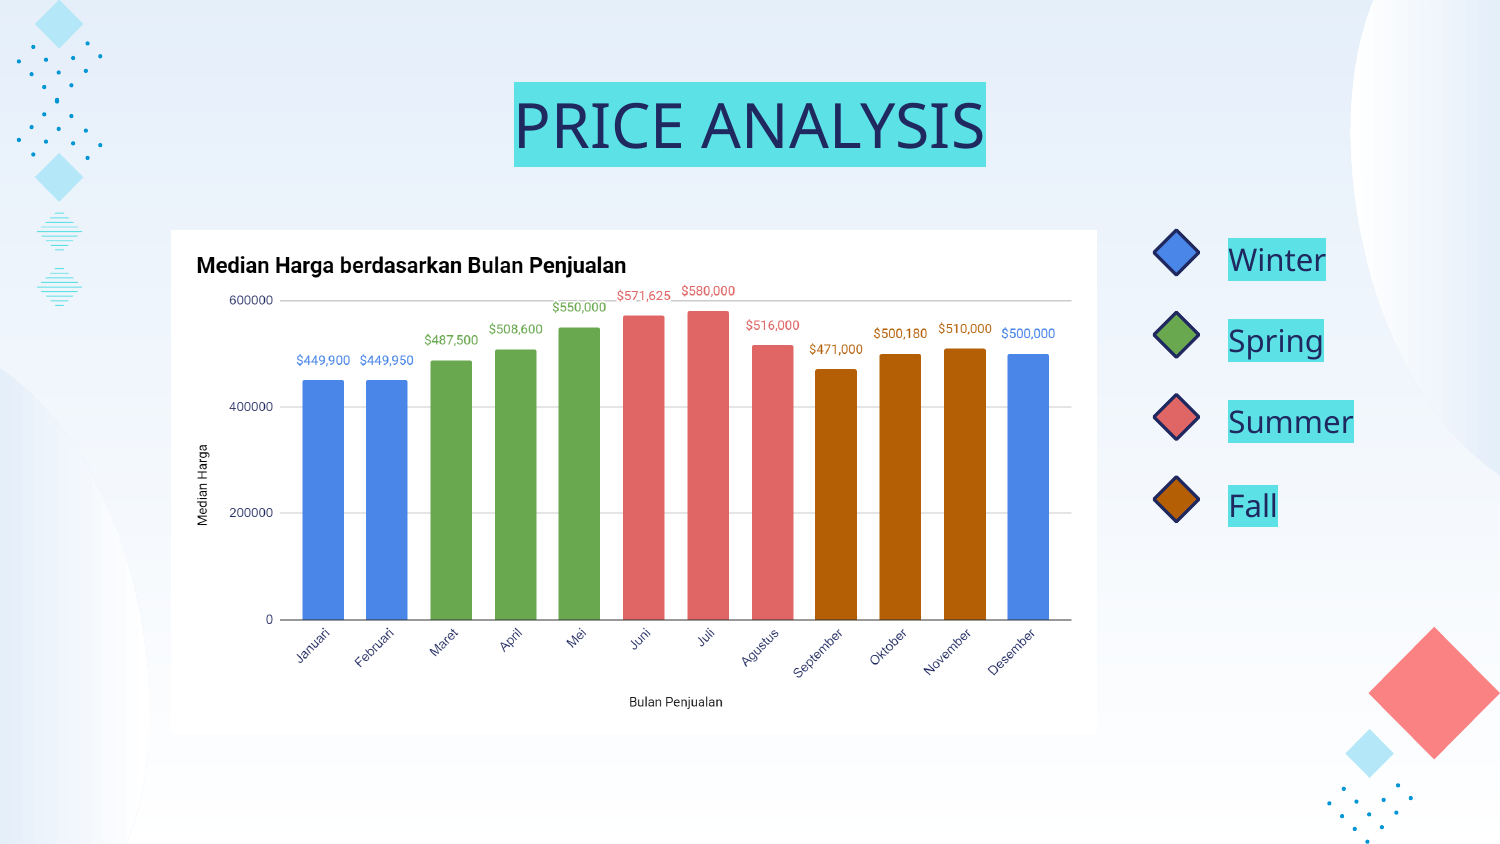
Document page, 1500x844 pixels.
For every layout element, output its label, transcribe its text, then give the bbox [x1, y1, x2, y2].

text_box [1153, 312, 1199, 358]
text_box Fall [1213, 471, 1492, 527]
picture [170, 229, 1098, 735]
text_box [1153, 394, 1199, 440]
text_box Spring [1213, 306, 1492, 361]
title PRICE ANALYSIS [118, 71, 1382, 162]
text_box [1153, 230, 1199, 276]
text_box Summer [1213, 387, 1492, 442]
text_box Winter [1213, 225, 1492, 280]
text_box [1153, 476, 1199, 522]
